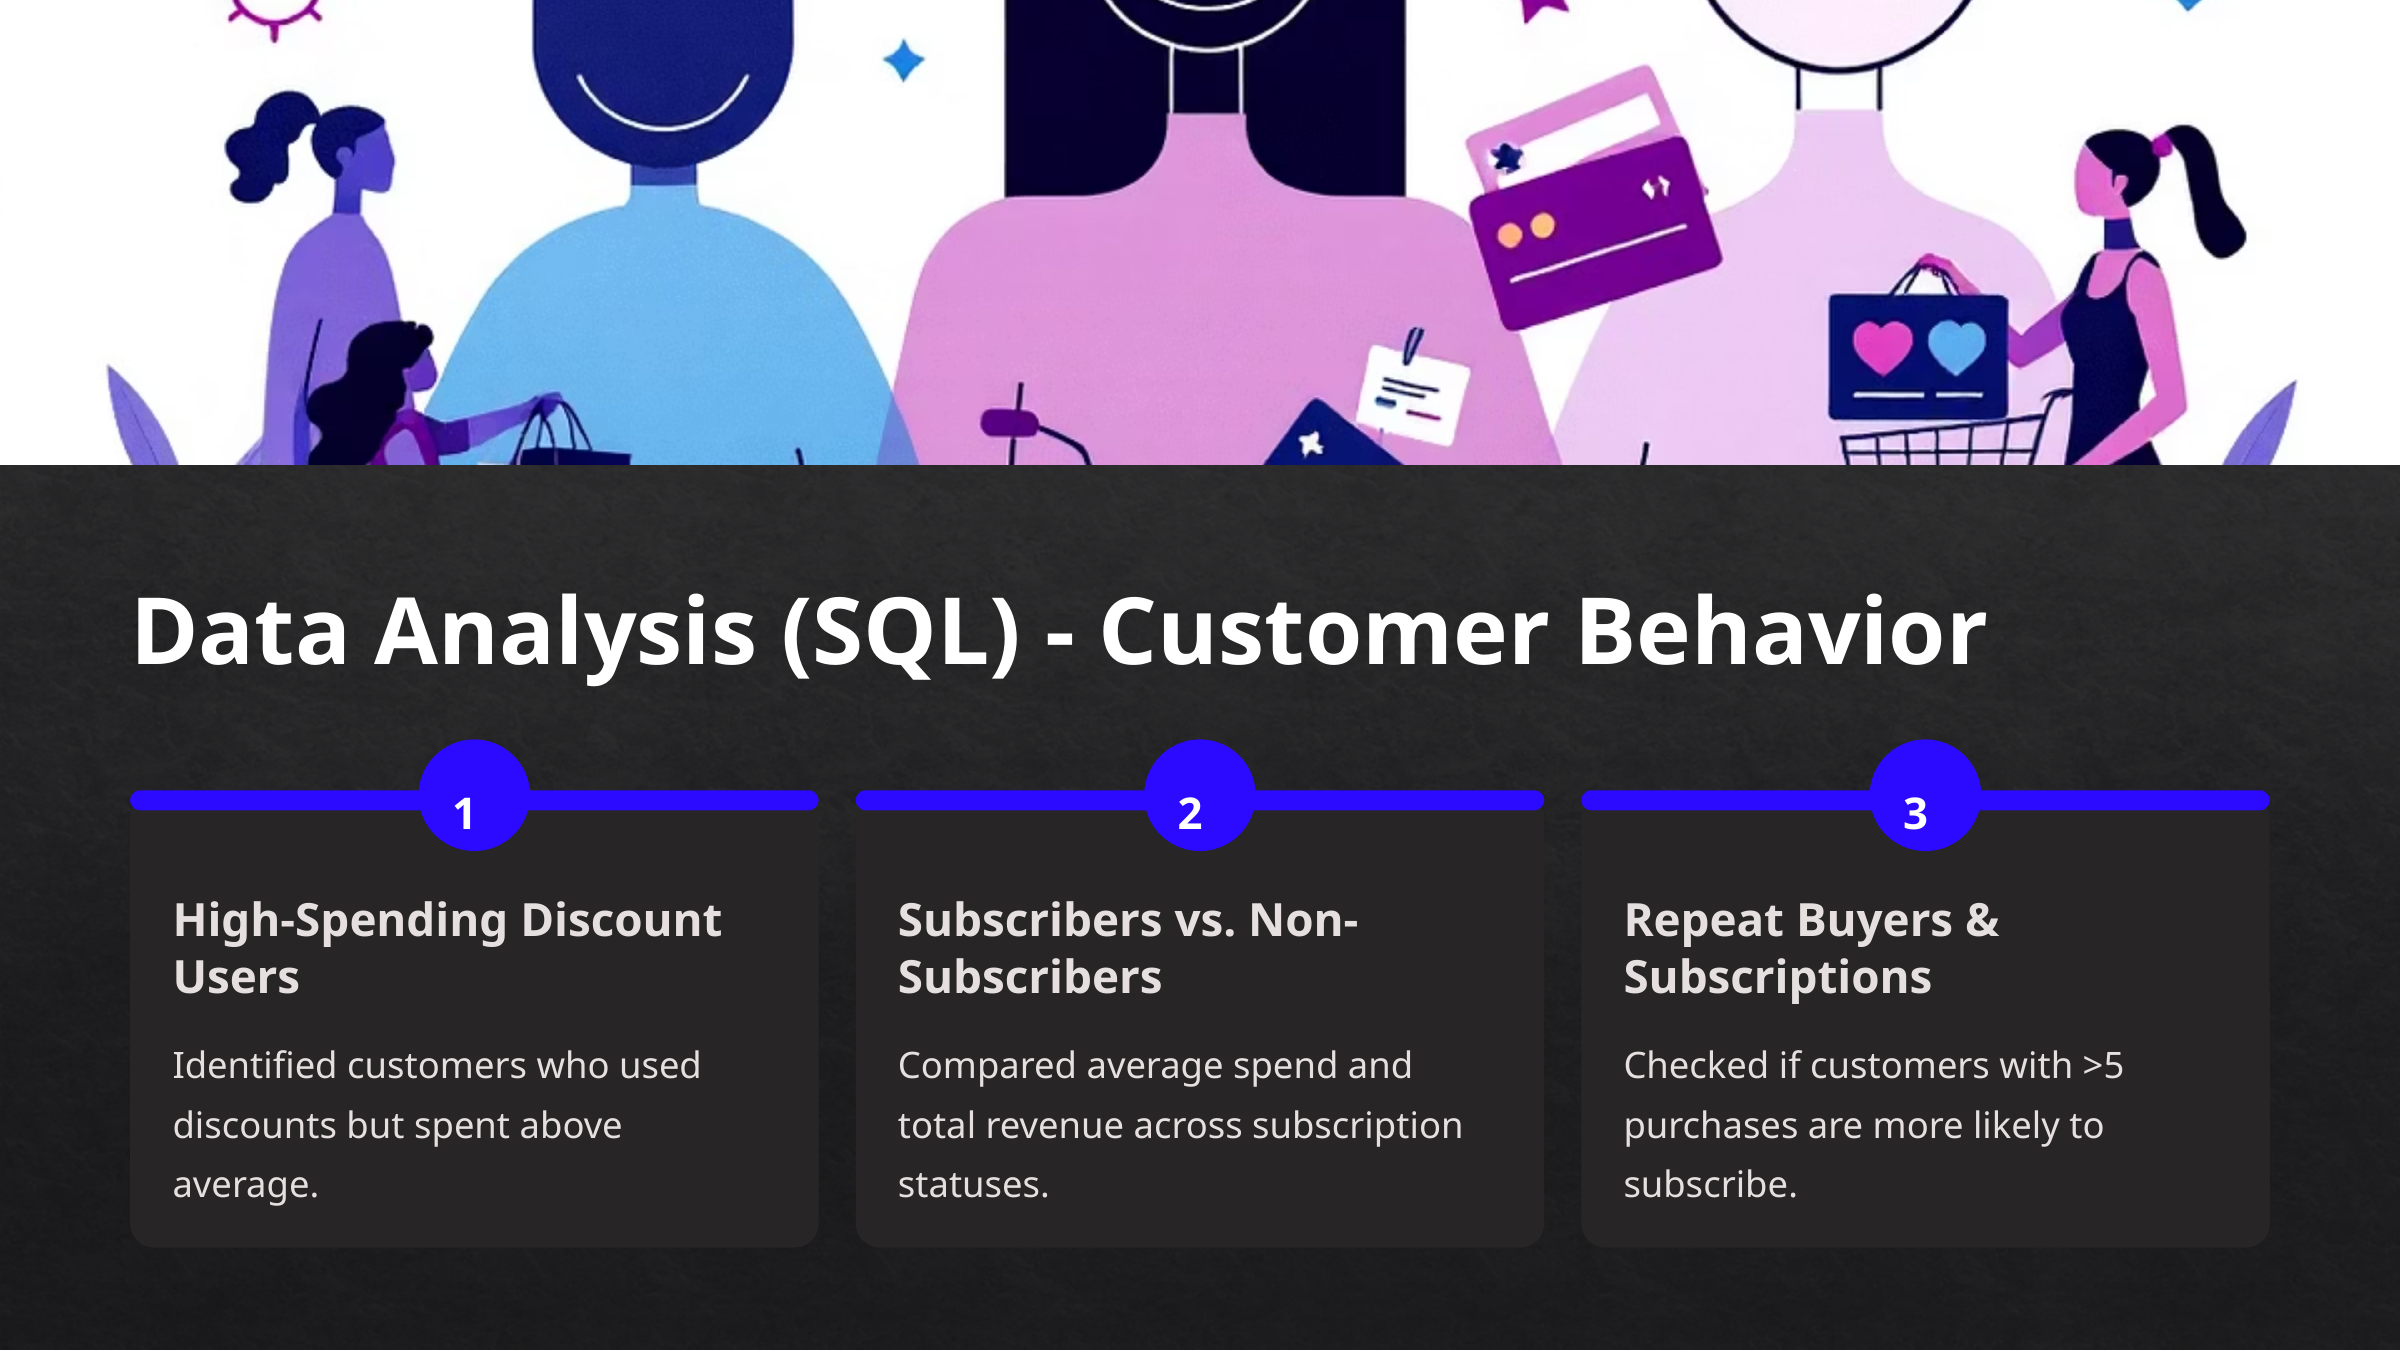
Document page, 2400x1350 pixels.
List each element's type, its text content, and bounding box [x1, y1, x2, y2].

text_box [130, 790, 420, 811]
text_box [1581, 790, 1871, 811]
text_box Compared average spend and total revenue across subscription statuses. [897, 1026, 1502, 1206]
text_box Subscribers vs. Non-Subscribers [897, 888, 1502, 1005]
text_box [529, 790, 819, 811]
text_box 3 [1903, 767, 1948, 824]
text_box [855, 808, 1545, 1248]
picture [0, 0, 2400, 466]
text_box [1980, 790, 2270, 811]
text_box High-Spending Discount Users [172, 888, 777, 1005]
text_box [418, 739, 531, 852]
text_box Repeat Buyers & Subscriptions [1623, 888, 2228, 1005]
text_box 1 [452, 767, 497, 824]
text_box 2 [1177, 767, 1223, 824]
text_box [1144, 739, 1256, 852]
text_box Identified customers who used discounts but spent above average. [172, 1026, 777, 1206]
text_box [1254, 790, 1545, 811]
text_box [130, 808, 819, 1248]
text_box [1869, 739, 1982, 852]
text_box [1581, 808, 2270, 1248]
text_box Data Analysis (SQL) - Customer Behavior [130, 567, 1993, 684]
text_box Checked if customers with >5 purchases are more likely to subscribe. [1623, 1026, 2228, 1206]
text_box [855, 790, 1146, 811]
